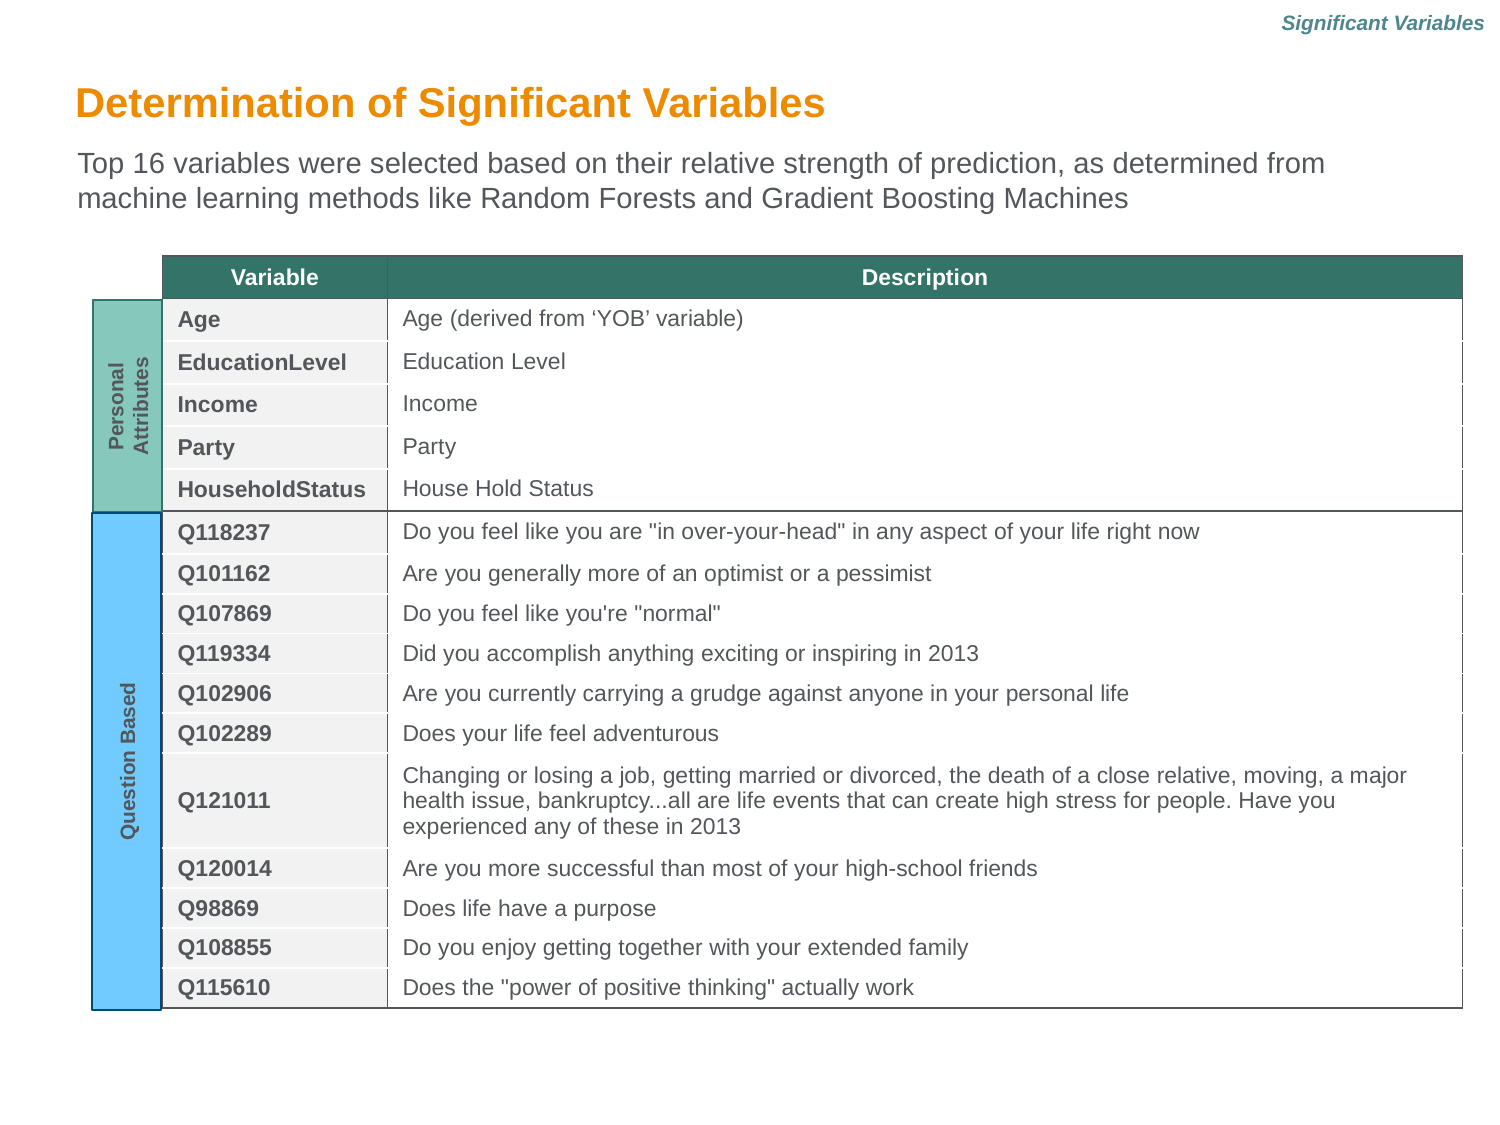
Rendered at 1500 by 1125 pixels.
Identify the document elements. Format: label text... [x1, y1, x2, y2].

table_cell House Hold Status [388, 470, 1462, 510]
table_cell Q102289 [163, 714, 387, 752]
table_cell Are you currently carrying a grudge against anyone in your personal life [388, 674, 1462, 712]
table_cell Q98869 [163, 889, 387, 927]
table_cell Did you accomplish anything exciting or inspiring in 2013 [388, 634, 1462, 673]
table_cell Q120014 [163, 849, 387, 887]
table_cell Q102906 [163, 674, 387, 712]
table_cell Q119334 [163, 634, 387, 673]
table_cell Q118237 [163, 512, 387, 553]
text_box Significant Variables [1162, 0, 1500, 45]
table_cell Do you enjoy getting together with your extended family [388, 929, 1462, 967]
table_header Variable [163, 257, 387, 298]
table_cell Q115610 [163, 969, 387, 1007]
text_box Question Based [92, 512, 161, 1010]
table_cell Are you generally more of an optimist or a pessimist [388, 555, 1462, 593]
table_cell EducationLevel [163, 342, 387, 383]
table_cell Q121011 [163, 754, 387, 847]
title Determination of Significant Variables [74, 74, 1426, 126]
text_box Top 16 variables were selected based on their relative strength of prediction, as determined from machine learning methods like Random Forests and Gradient Boosting Machines [62, 137, 1388, 223]
table_cell Changing or losing a job, getting married or divorced, the death of a close relative, moving, a major health issue, bankruptcy...all are life events that can create high stress for people. Have you experienced any of these in 2013 [388, 754, 1462, 847]
text_box Personal Attributes [93, 300, 162, 513]
table_cell Q101162 [163, 555, 387, 593]
table_cell Q108855 [163, 929, 387, 967]
table_cell Does the "power of positive thinking" actually work [388, 969, 1462, 1007]
table_cell Do you feel like you're "normal" [388, 595, 1462, 633]
table_cell Does life have a purpose [388, 889, 1462, 927]
table_cell HouseholdStatus [163, 470, 387, 510]
table_cell Does your life feel adventurous [388, 714, 1462, 752]
table_cell Income [163, 385, 387, 425]
table_cell Age [163, 299, 387, 340]
table_cell Do you feel like you are "in over-your-head" in any aspect of your life right now [388, 512, 1462, 553]
table_cell Are you more successful than most of your high-school friends [388, 849, 1462, 887]
table_cell Age (derived from ‘YOB’ variable) [388, 299, 1462, 340]
table_cell Income [388, 385, 1462, 425]
table_cell Party [388, 427, 1462, 468]
table_header Description [388, 257, 1462, 298]
table_cell Education Level [388, 342, 1462, 383]
table_cell Q107869 [163, 595, 387, 633]
table_cell Party [163, 427, 387, 468]
